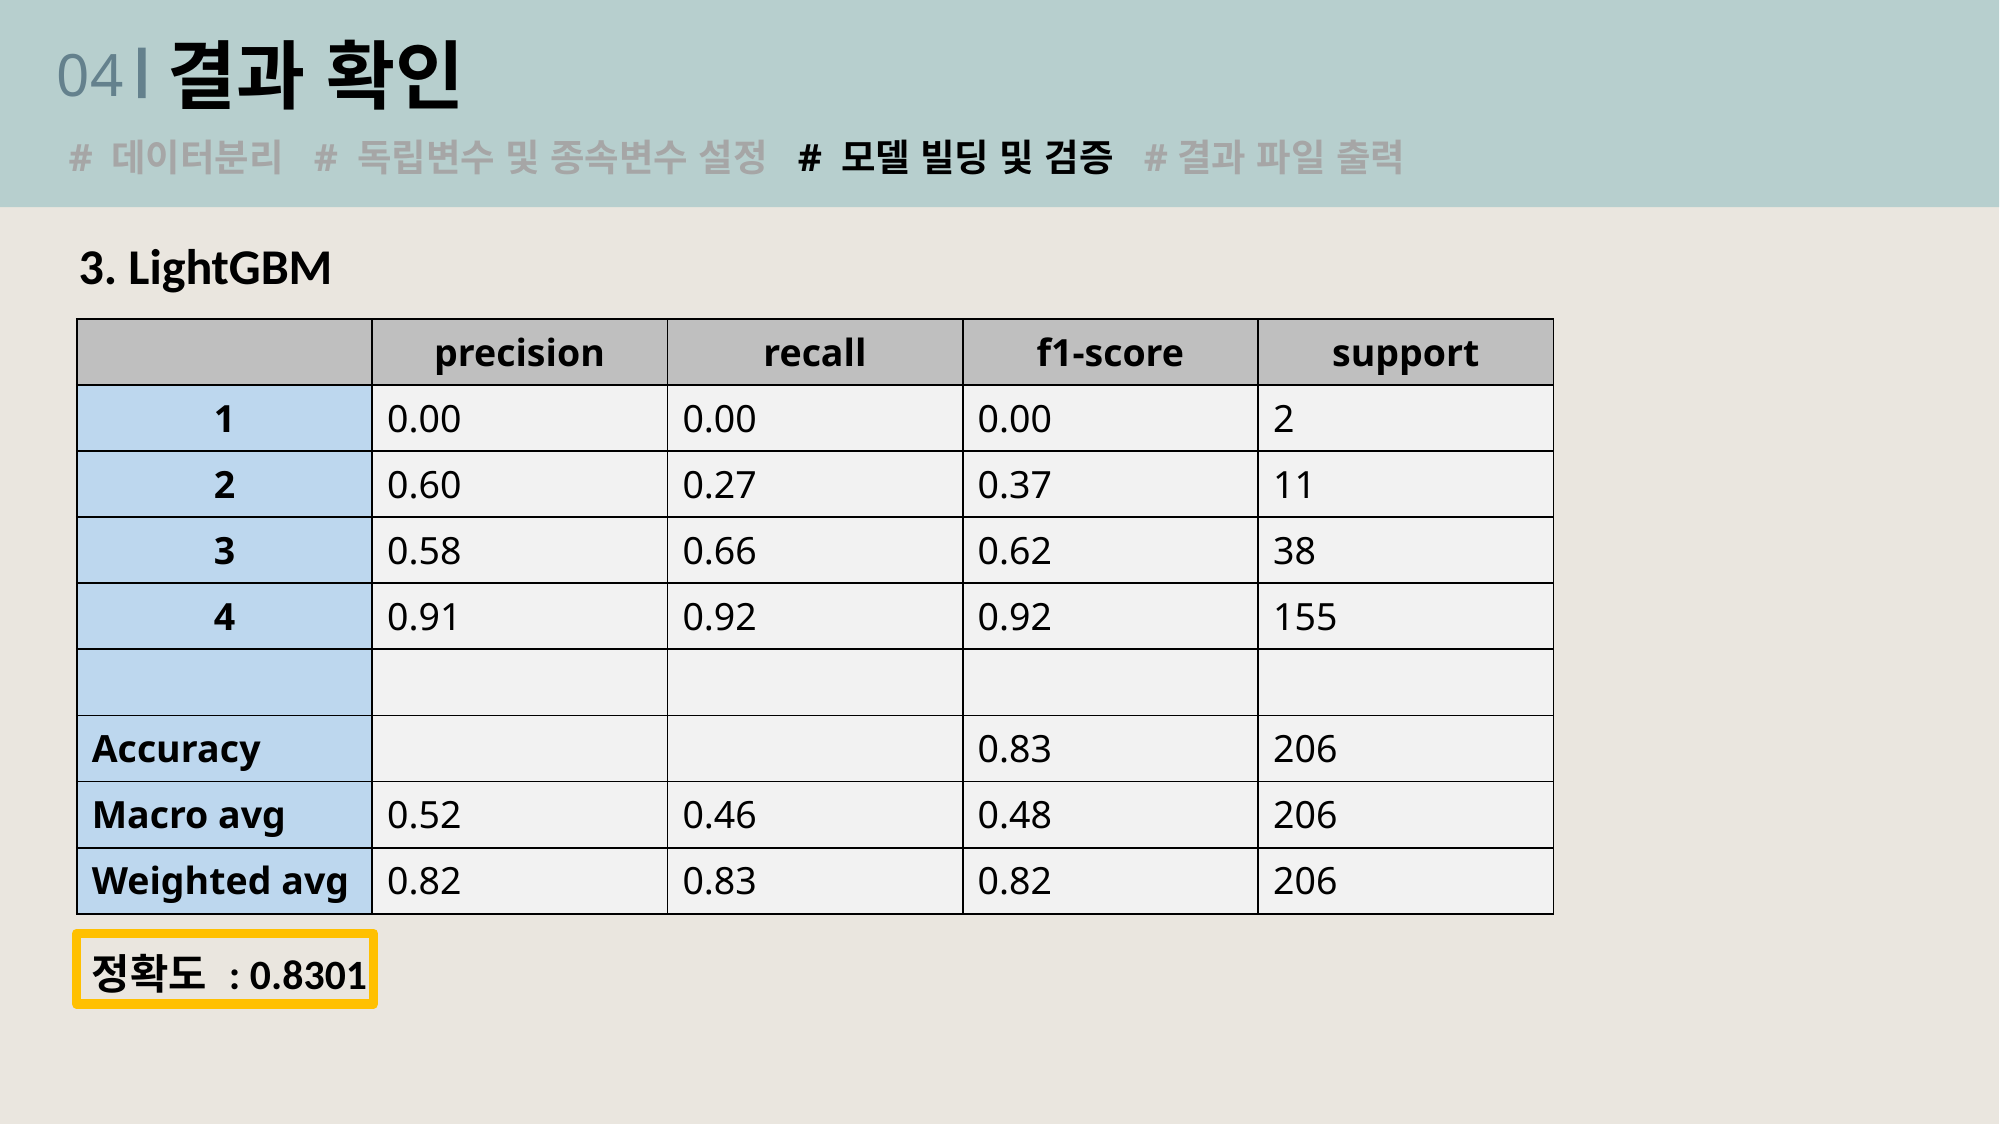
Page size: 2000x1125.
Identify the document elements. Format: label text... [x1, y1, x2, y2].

table_cell 0.66 [668, 518, 962, 582]
table_cell 1 [78, 386, 371, 450]
table_cell 0.82 [964, 849, 1257, 913]
table_cell [668, 650, 962, 715]
table_cell 0.58 [373, 518, 667, 582]
text_box [138, 47, 146, 99]
table_cell [373, 650, 667, 715]
table_cell 0.52 [373, 782, 667, 847]
text_box # 데이터분리 # 독립변수 및 종속변수 설정 # 모델 빌딩 및 검증 #결과 파일 출력 [53, 125, 1578, 172]
table_cell 2 [1259, 386, 1553, 450]
text_box [76, 933, 374, 1005]
table_cell 0.82 [373, 849, 667, 913]
table_cell 0.60 [373, 452, 667, 516]
table_cell [373, 716, 667, 781]
table_cell 4 [78, 584, 371, 648]
table_header [78, 320, 371, 384]
text_box 3. LightGBM [63, 219, 832, 299]
table_cell 3 [78, 518, 371, 582]
table_cell 0.62 [964, 518, 1257, 582]
text_box 정확도 : 0.8301 [76, 933, 845, 1012]
table_cell 0.37 [964, 452, 1257, 516]
table_cell [964, 650, 1257, 715]
table_cell 0.46 [668, 782, 962, 847]
text_box [0, 0, 2000, 208]
table_cell 0.92 [964, 584, 1257, 648]
table_cell Weighted avg [78, 849, 371, 913]
table_header precision [373, 320, 667, 384]
table_cell 0.48 [964, 782, 1257, 847]
text_box 04 [41, 30, 153, 116]
table_cell 0.83 [964, 716, 1257, 781]
table_cell 2 [78, 452, 371, 516]
table_header support [1259, 320, 1553, 384]
table_header recall [668, 320, 962, 384]
table_cell Macro avg [78, 782, 371, 847]
table_cell 0.27 [668, 452, 962, 516]
table_cell 0.00 [373, 386, 667, 450]
table_cell Accuracy [78, 716, 371, 781]
table_cell 0.00 [668, 386, 962, 450]
table_cell [1259, 650, 1553, 715]
table_cell 0.00 [964, 386, 1257, 450]
table_header f1-score [964, 320, 1257, 384]
text_box 결과 확인 [152, 21, 788, 107]
table_cell [78, 650, 371, 715]
table_cell 206 [1259, 782, 1553, 847]
table_cell 206 [1259, 849, 1553, 913]
table_cell 38 [1259, 518, 1553, 582]
table_cell 0.91 [373, 584, 667, 648]
table_cell 11 [1259, 452, 1553, 516]
table_cell 0.83 [668, 849, 962, 913]
table_cell 0.92 [668, 584, 962, 648]
table_cell 155 [1259, 584, 1553, 648]
table_cell [668, 716, 962, 781]
table_cell 206 [1259, 716, 1553, 781]
